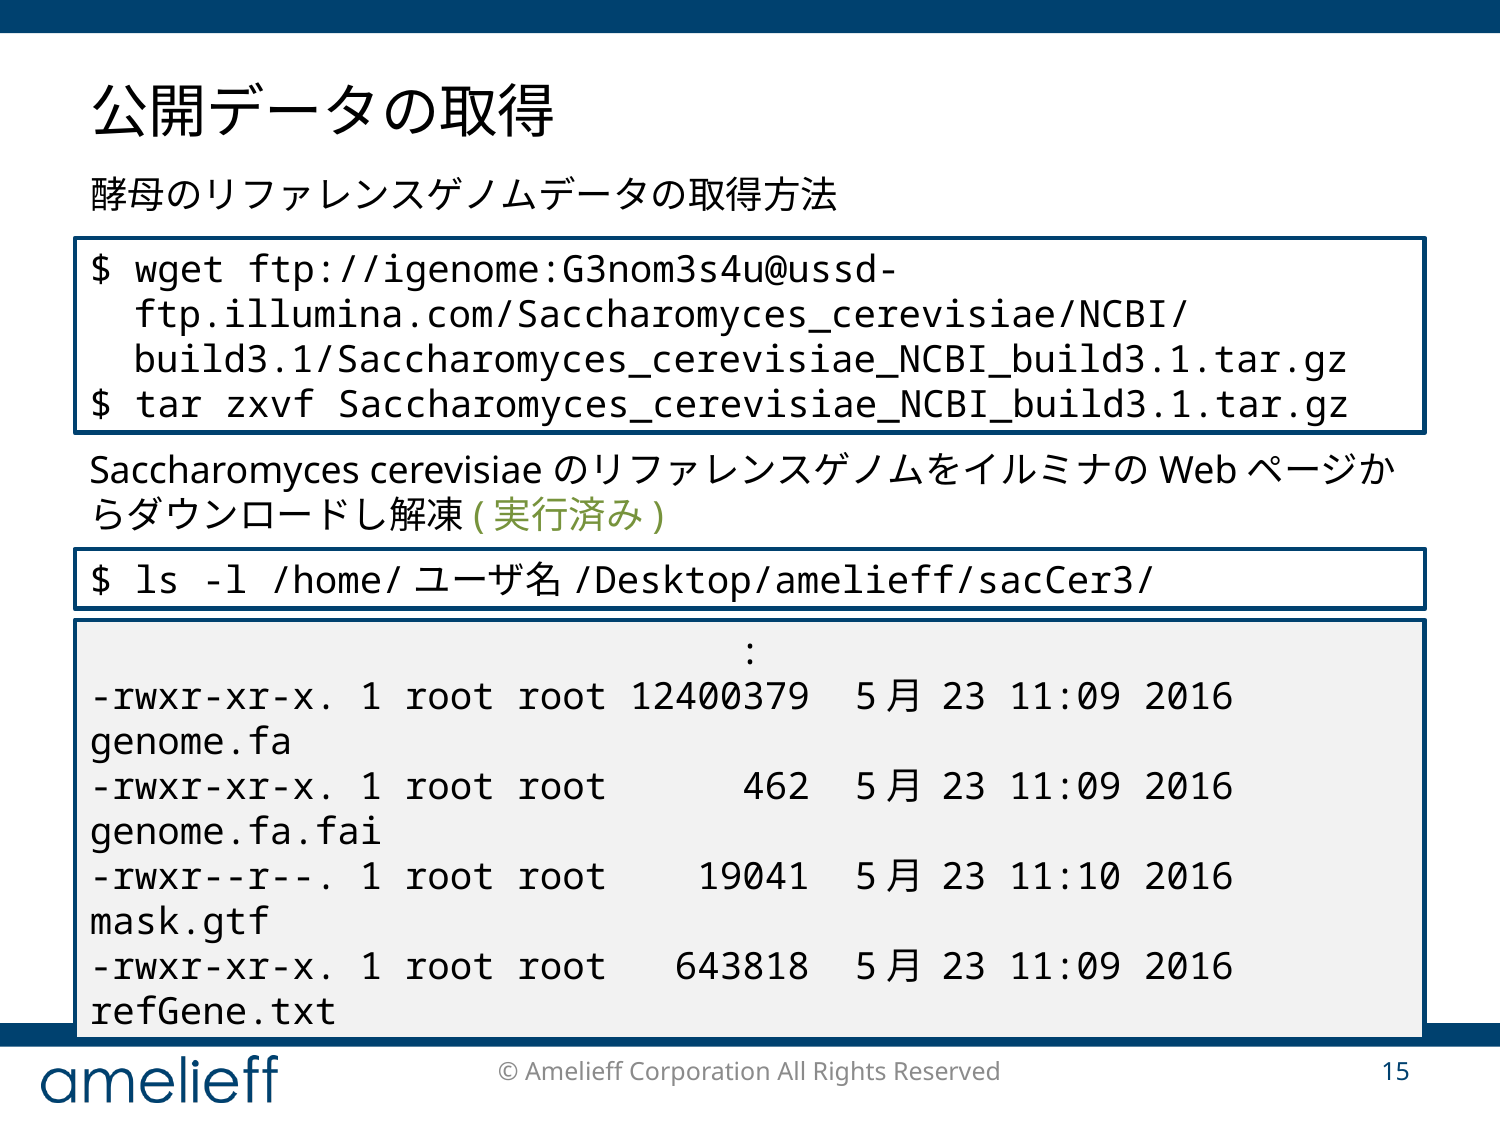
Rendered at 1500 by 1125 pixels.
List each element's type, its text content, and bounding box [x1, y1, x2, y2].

text_box $ wget ftp://igenome:G3nom3s4u@ussd- ftp.illumina.com/Saccharomyces_cerevisiae/NCBI/build3.1/Saccharomyces_cerevisiae_NCBI_build3.1.tar.gz $ tar zxvf Saccharomyces_cerevisiae_NCBI_build3.1.tar.gz [75, 238, 1425, 433]
list 酵母のリファレンスゲノムデータの取得方法 [75, 173, 1425, 237]
text_box : -rwxr-xr-x. 1 root root 12400379 5月 23 11:09 2016 genome.fa -rwxr-xr-x. 1 root root 462 5月 23 11:09 2016 genome.fa.fai -rwxr--r--. 1 root root 19041 5月 23 11:10 2016 mask.gtf -rwxr-xr-x. 1 root root 643818 5月 23 11:09 2016 refGene.txt [75, 619, 1425, 1040]
title 公開データの取得 [75, 45, 1425, 173]
picture [41, 1055, 278, 1103]
text_box Saccharomyces cerevisiaeのリファレンスゲノムをイルミナのWebページからダウンロードし解凍(実行済み) [74, 438, 1425, 548]
slide_number 15 [1074, 1042, 1425, 1103]
text_box $ ls -l /home/ユーザ名/Desktop/amelieff/sacCer3/ [74, 548, 1425, 609]
footer © Amelieff Corporation All Rights Reserved [431, 1042, 1069, 1103]
